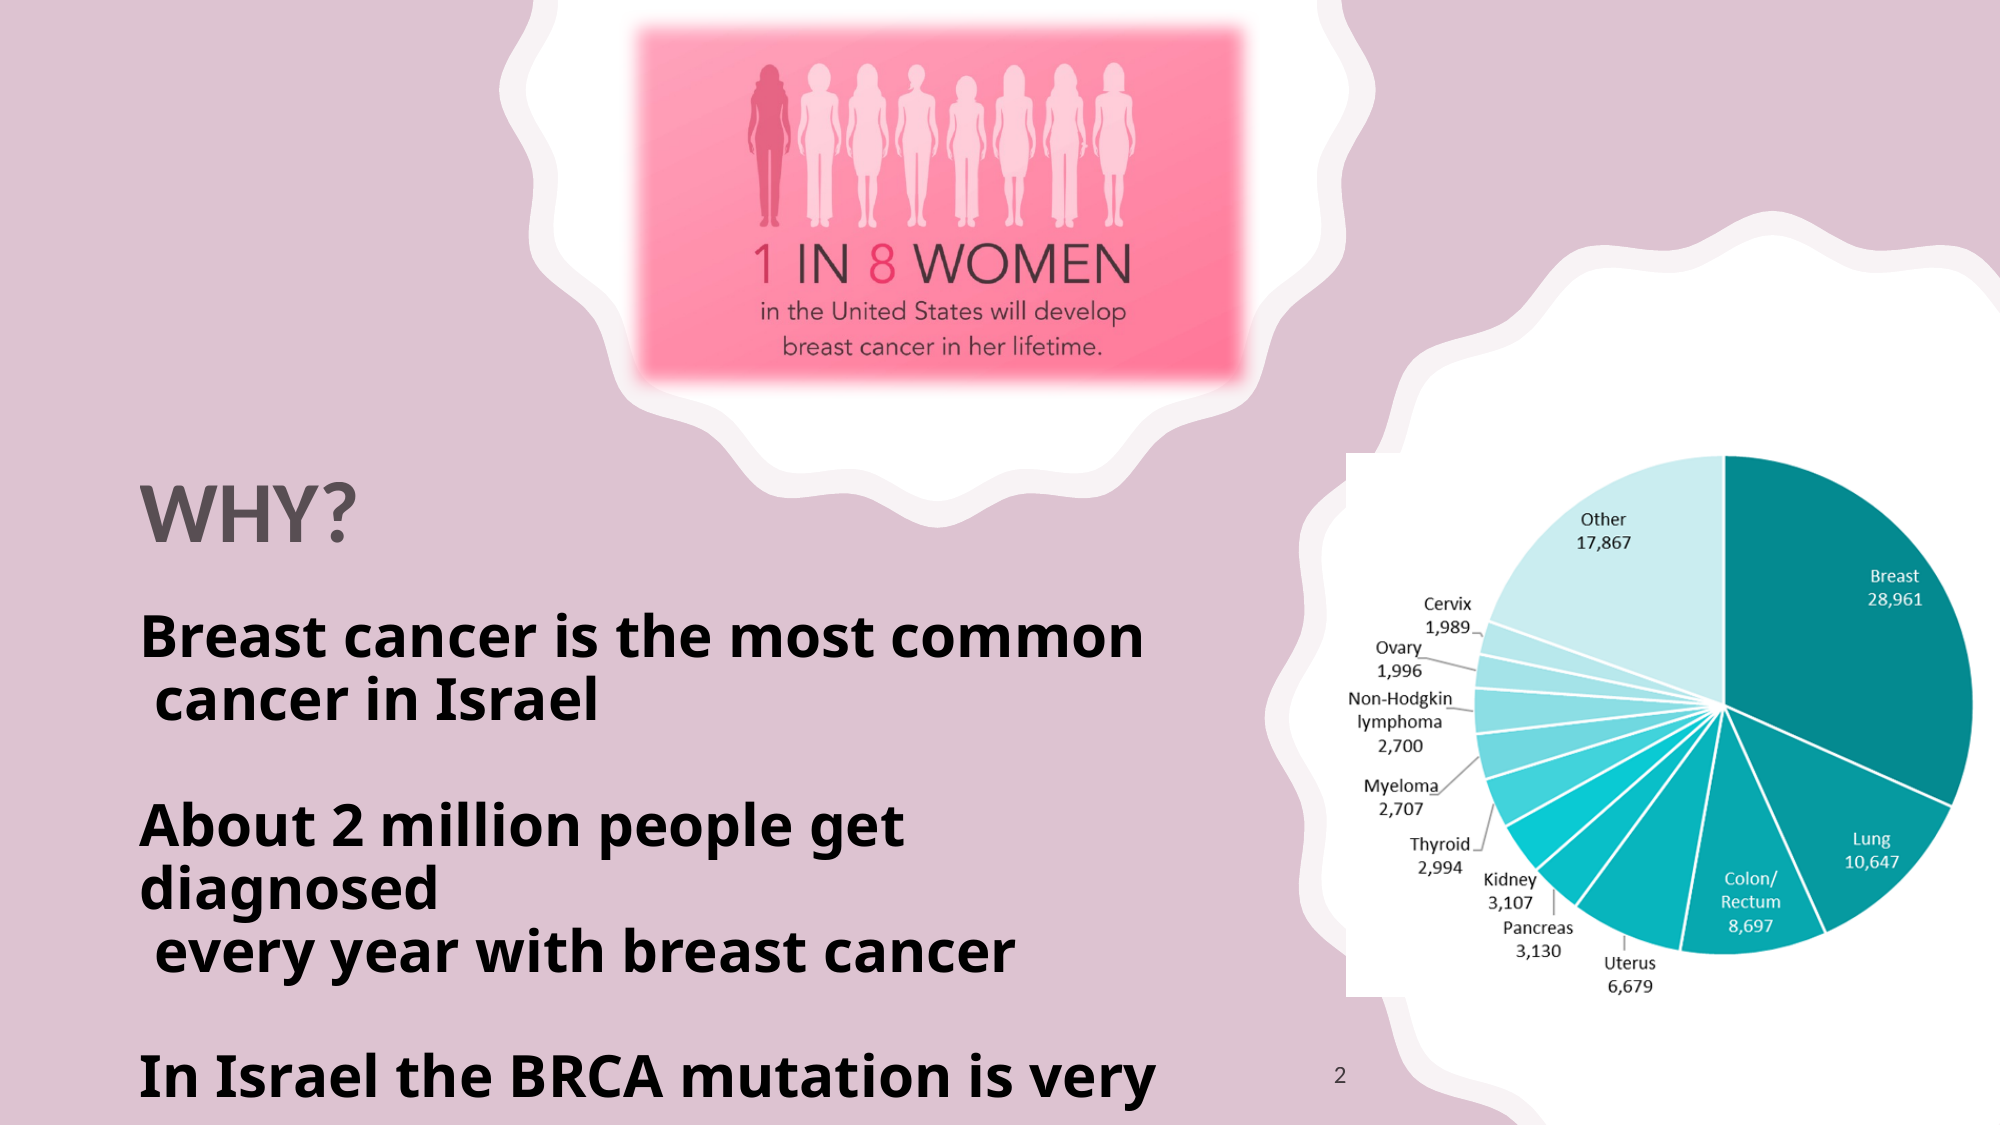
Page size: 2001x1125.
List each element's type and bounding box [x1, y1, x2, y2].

picture [619, 9, 1261, 400]
text_box [0, 0, 2000, 1125]
picture [1346, 453, 1977, 998]
